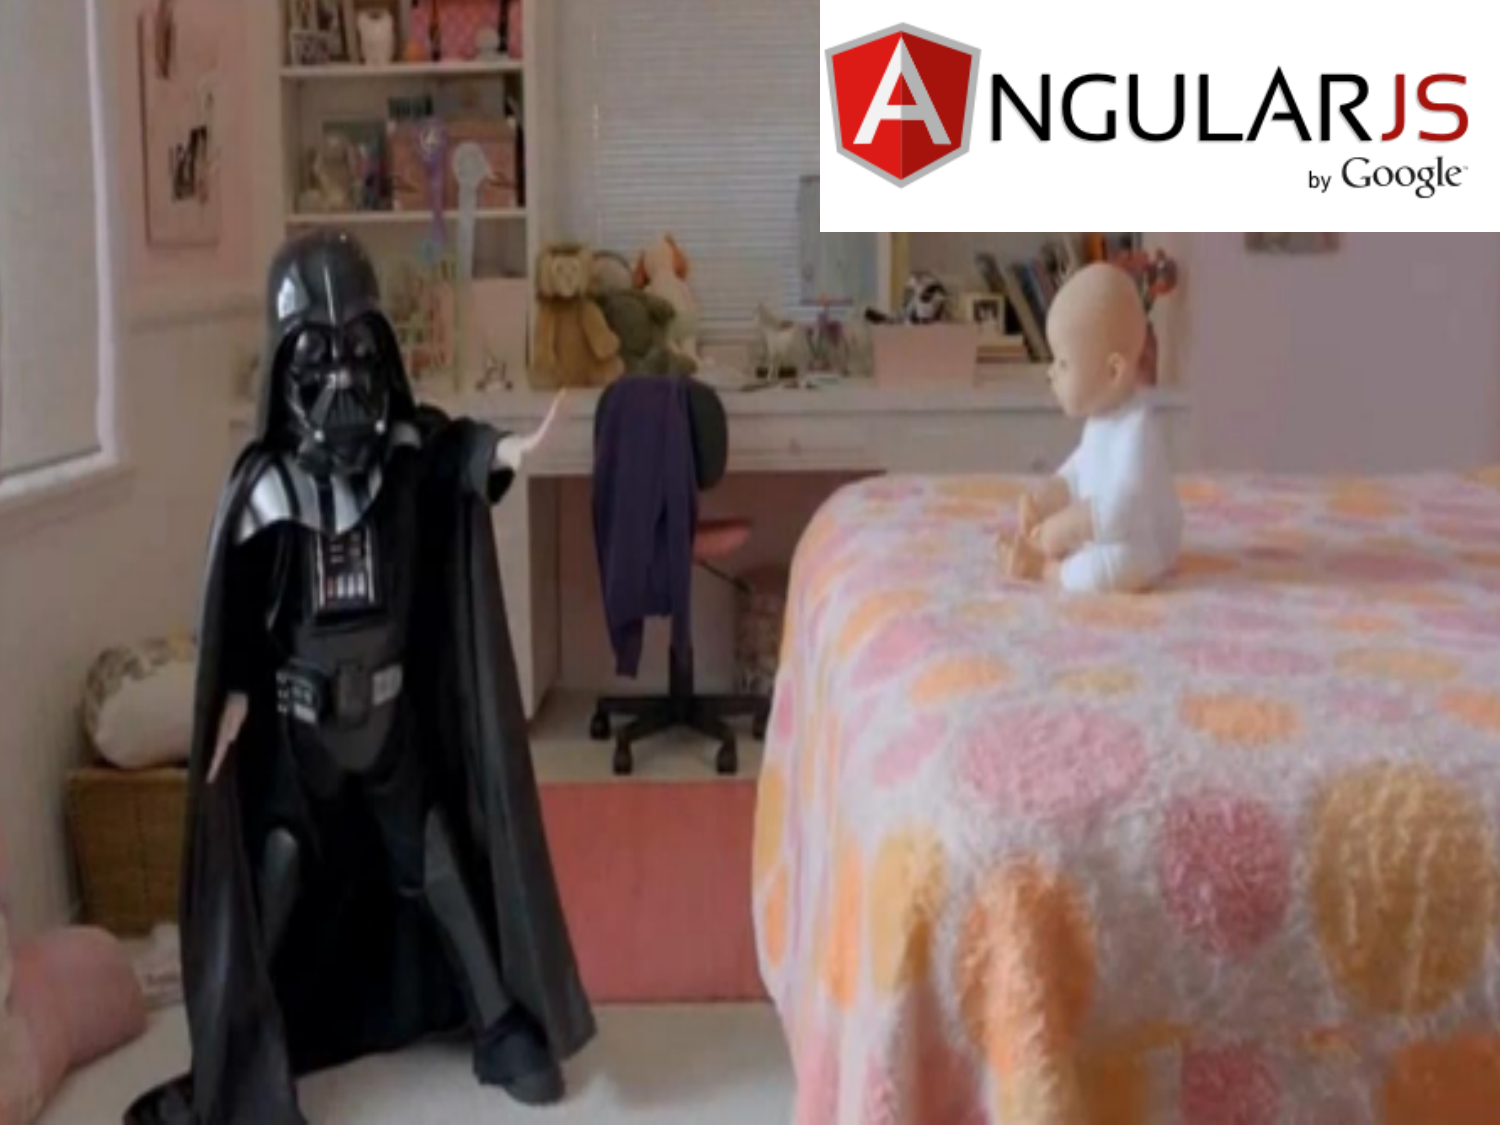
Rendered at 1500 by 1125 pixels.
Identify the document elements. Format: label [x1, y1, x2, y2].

picture [820, 0, 1500, 232]
list [0, 0, 1500, 1125]
